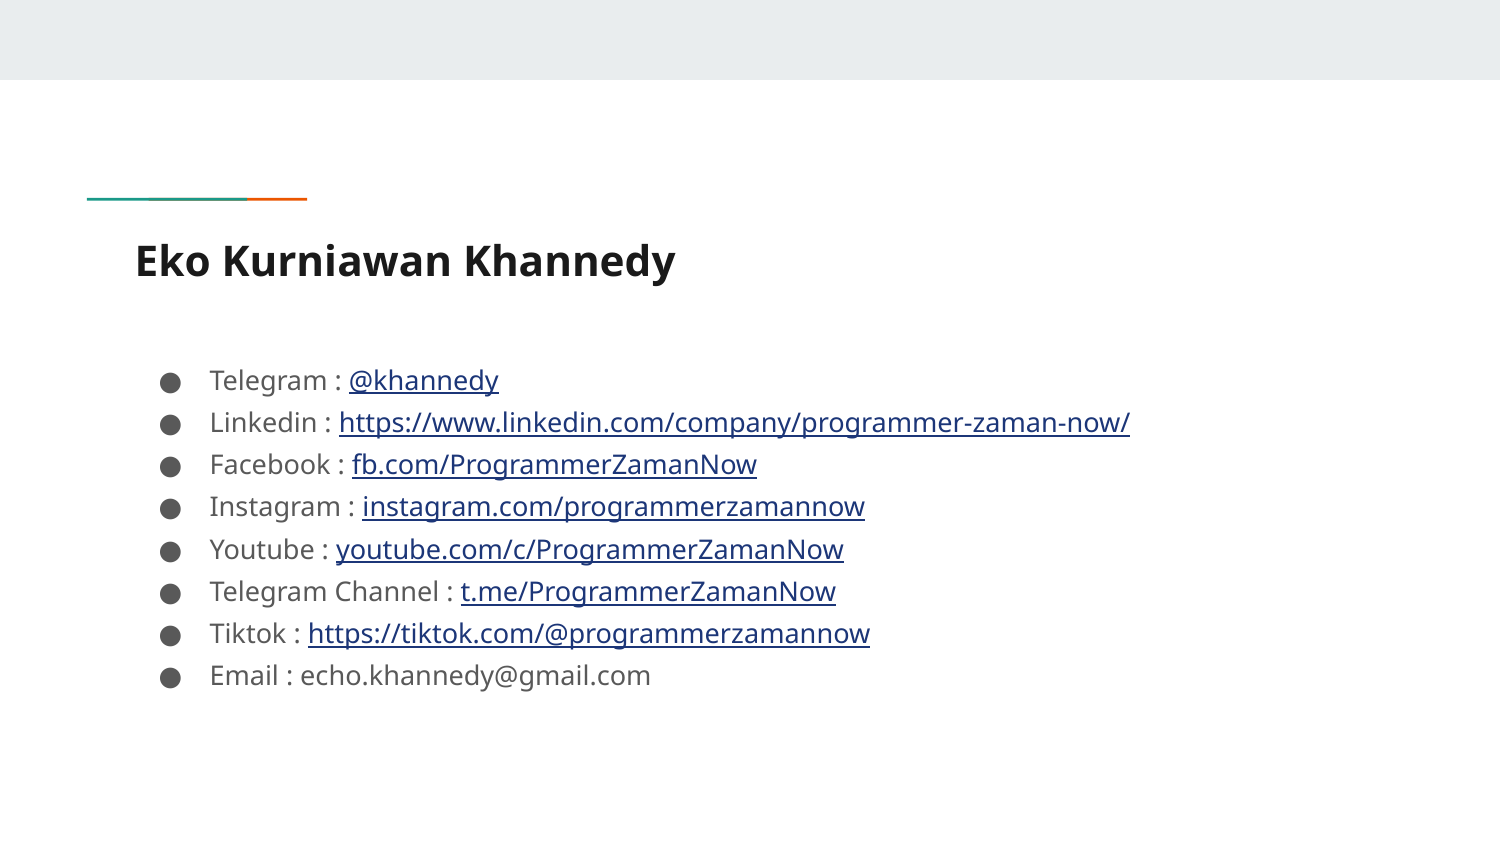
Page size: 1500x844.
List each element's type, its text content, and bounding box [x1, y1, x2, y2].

title Eko Kurniawan Khannedy [119, 216, 1381, 305]
list Telegram : @khannedy Linkedin : https://www.linkedin.com/company/programmer-zaman-now/ Facebook : fb.com/ProgrammerZamanNow Instagram : instagram.com/programmerzamannow Youtube : youtube.com/c/ProgrammerZamanNow Telegram Channel : t.me/ProgrammerZamanNow Tiktok : https://tiktok.com/@programmerzamannow Email : echo.khannedy@gmail.com [119, 341, 1381, 712]
